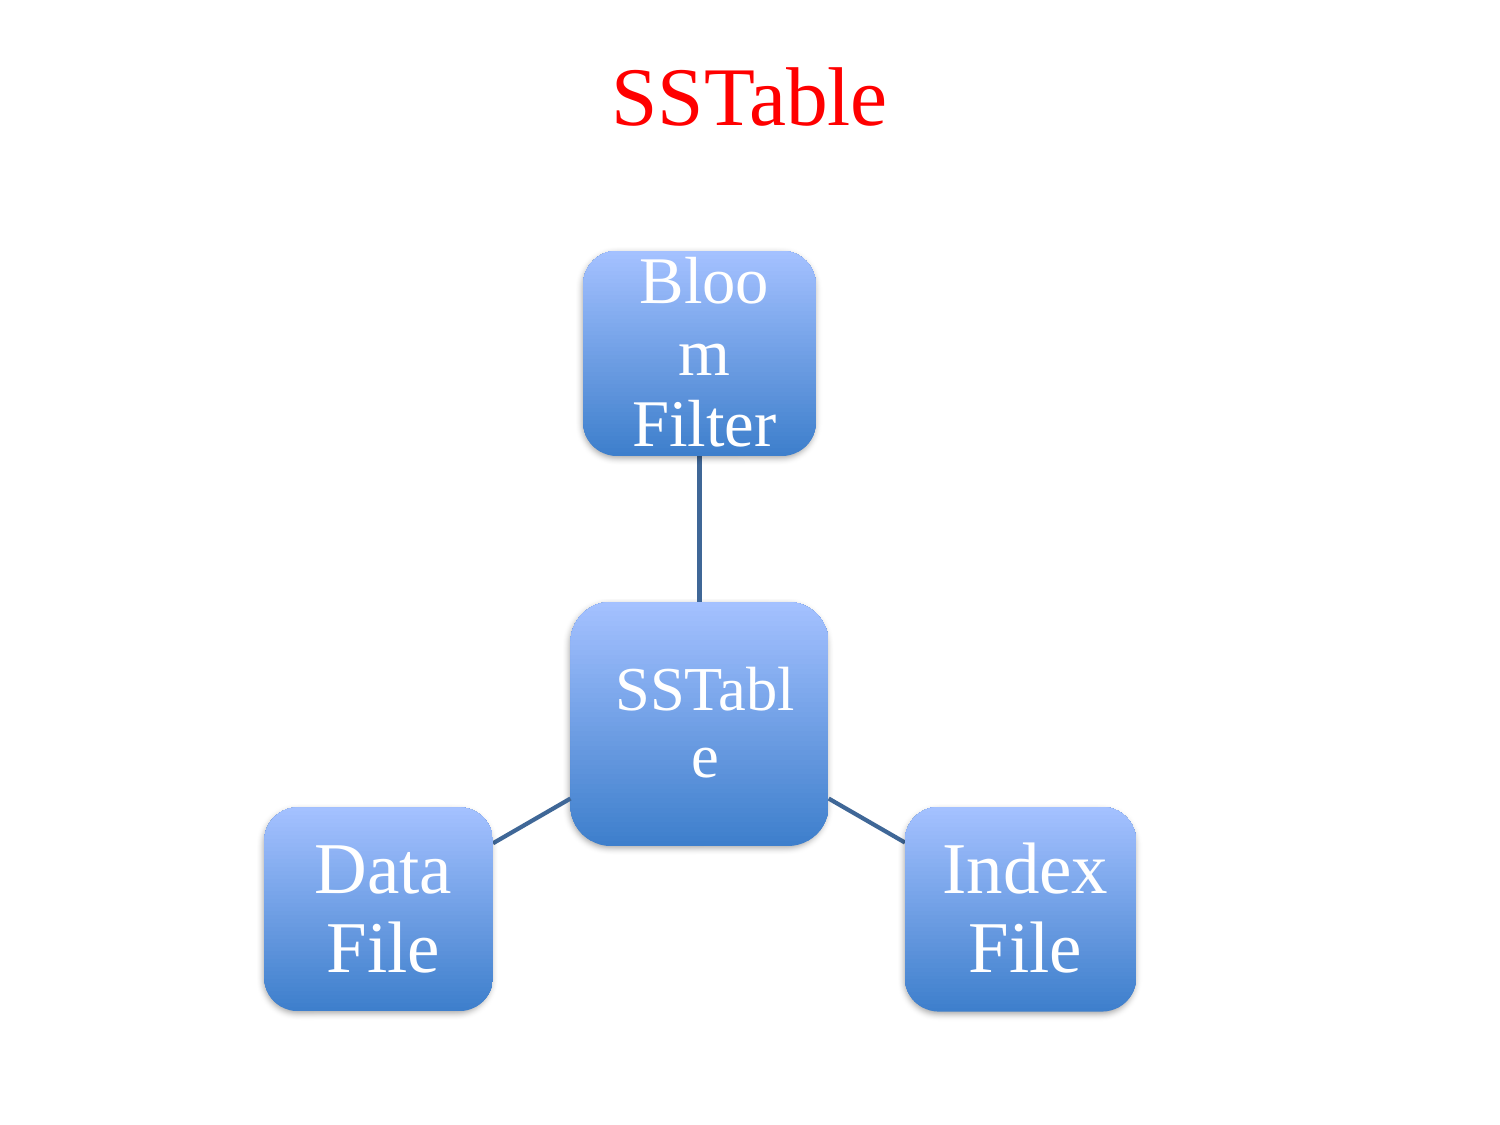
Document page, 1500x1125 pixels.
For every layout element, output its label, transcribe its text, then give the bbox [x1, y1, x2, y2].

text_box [119, 228, 1281, 1034]
title SSTable [75, 0, 1425, 185]
